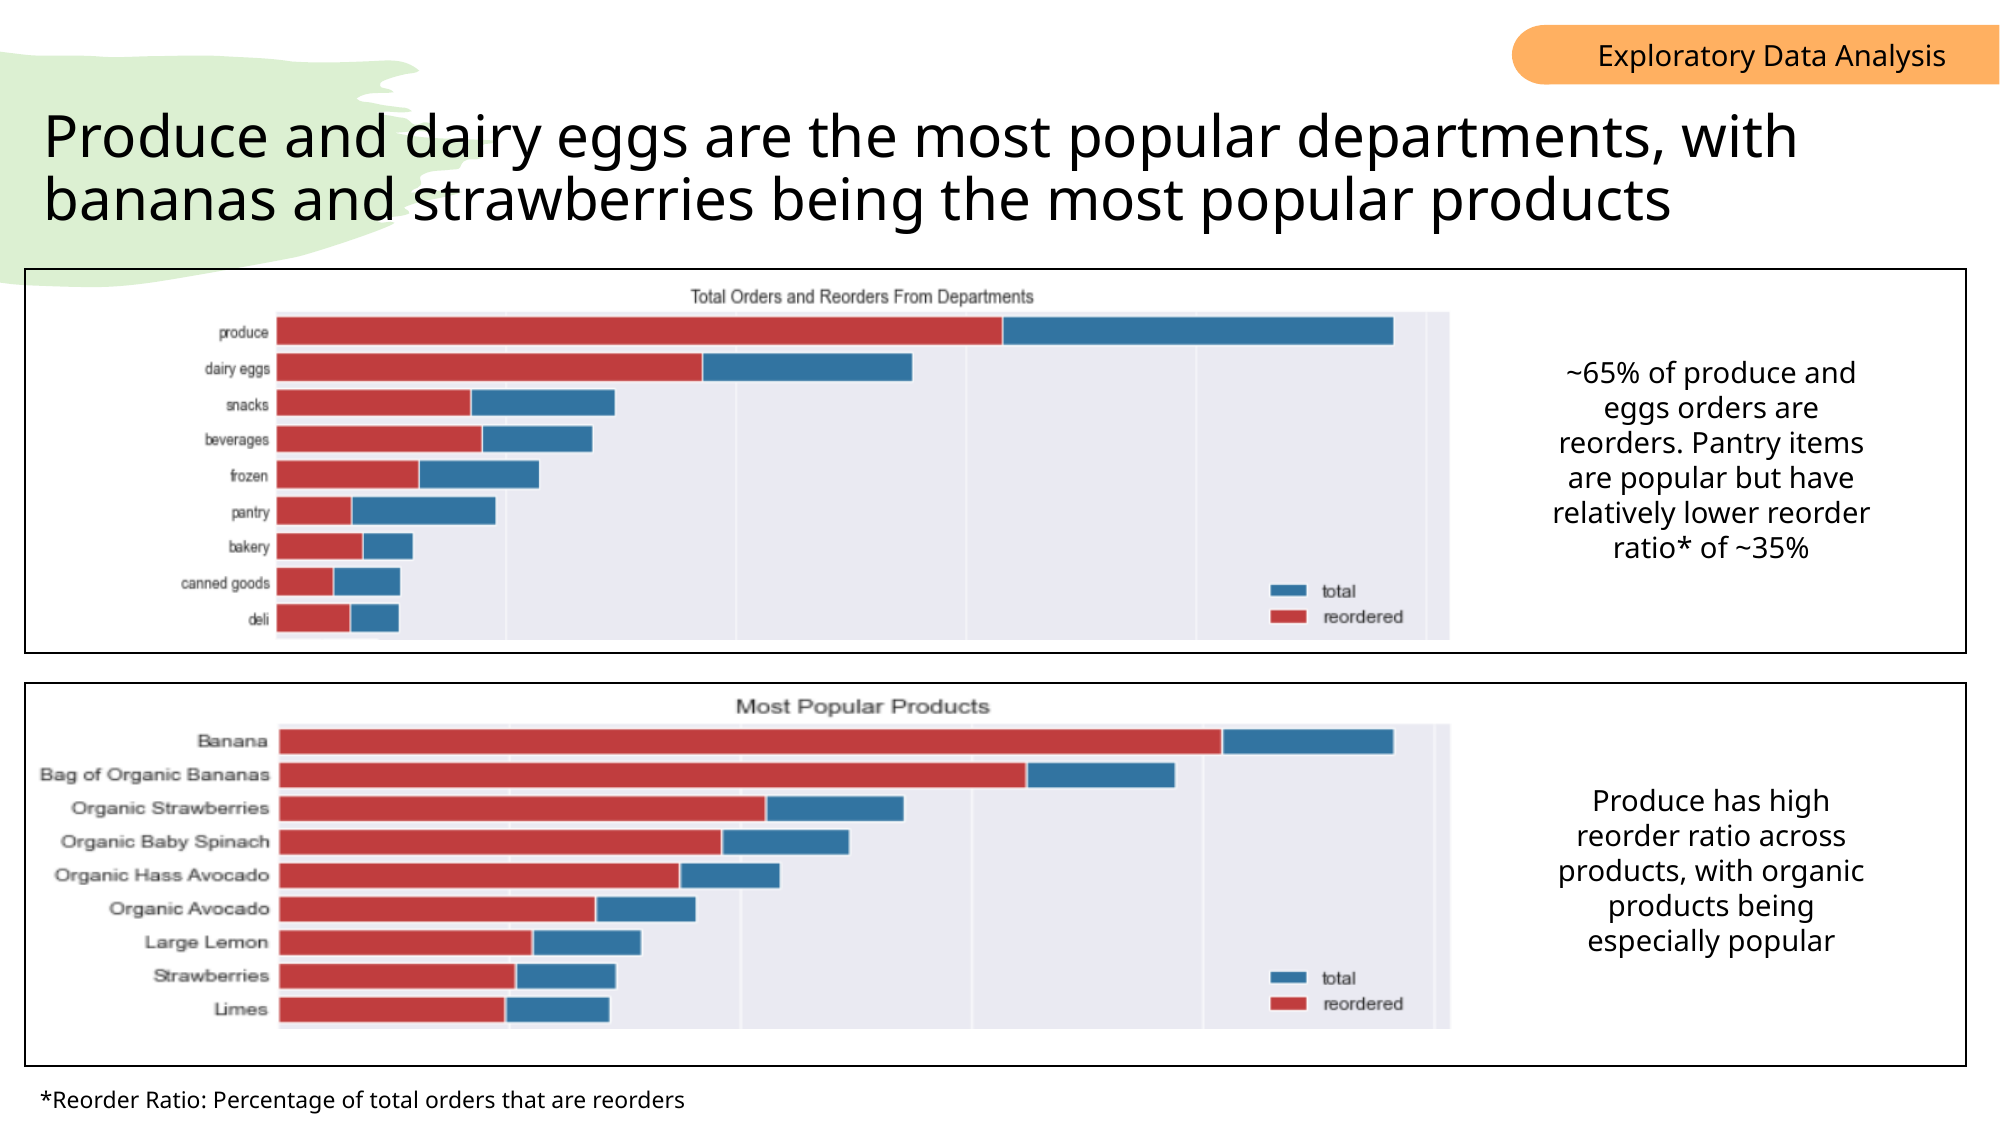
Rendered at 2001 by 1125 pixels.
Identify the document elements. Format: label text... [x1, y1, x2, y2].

text_box [24, 682, 1967, 1067]
picture [162, 283, 1467, 640]
text_box *Reorder Ratio: Percentage of total orders that are reorders [24, 1078, 1227, 1121]
text_box ~65% of produce and eggs orders are reorders. Pantry items are popular but have relatively lower reorder ratio* of ~35% [1533, 347, 1890, 572]
title Produce and dairy eggs are the most popular departments, with bananas and strawberries being the most popular products [28, 61, 1963, 268]
text_box [24, 268, 1967, 654]
text_box Produce has high reorder ratio across products, with organic products being especially popular [1533, 774, 1890, 965]
picture [17, 690, 1467, 1029]
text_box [1511, 24, 2000, 85]
